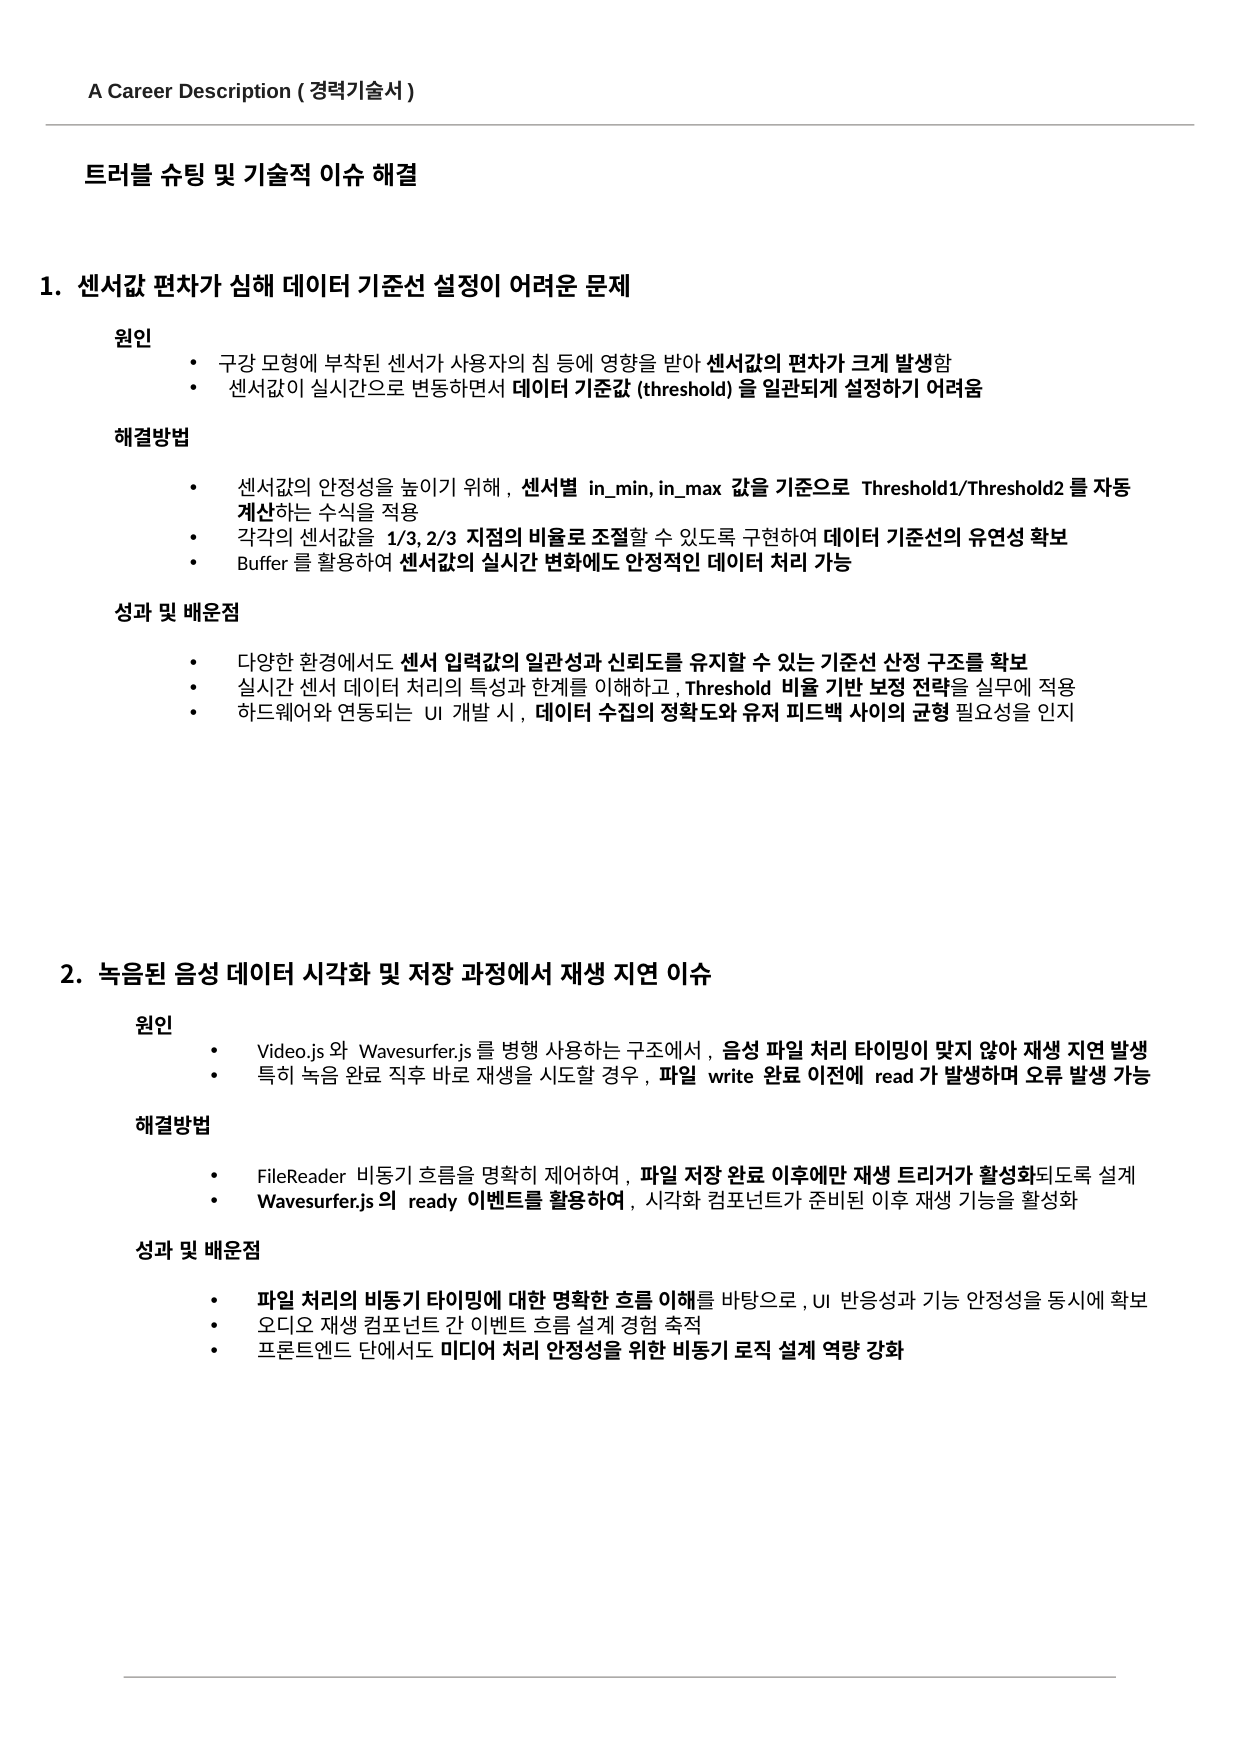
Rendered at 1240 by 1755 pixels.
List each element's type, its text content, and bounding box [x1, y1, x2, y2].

text_box 센서값 편차가 심해 데이터 기준선 설정이 어려운 문제 원인 구강 모형에 부착된 센서가 사용자의 침 등에 영향을 받아 센서값의 편차가 크게 발생함 센서값이 실시간으로 변동하면서 데이터 기준값(threshold)을 일관되게 설정하기 어려움 해결방법 센서값의 안정성을 높이기 위해, 센서별 in_min, in_max 값을 기준으로 Threshold1/Threshold2를 자동 계산하는 수식을 적용 각각의 센서값을 1/3, 2/3 지점의 비율로 조절할 수 있도록 구현하여 데이터 기준선의 유연성 확보 Buffer를 활용하여 센서값의 실시간 변화에도 안정적인 데이터 처리 가능 성과 및 배운점 다양한 환경에서도 센서 입력값의 일관성과 신뢰도를 유지할 수 있는 기준선 산정 구조를 확보 실시간 센서 데이터 처리의 특성과 한계를 이해하고, Threshold 비율 기반 보정 전략을 실무에 적용 하드웨어와 연동되는 UI 개발 시, 데이터 수집의 정확도와 유저 피드백 사이의 균형 필요성을 인지 [25, 262, 1174, 758]
text_box 녹음된 음성 데이터 시각화 및 저장 과정에서 재생 지연 이슈 원인 Video.js와 Wavesurfer.js를 병행 사용하는 구조에서, 음성 파일 처리 타이밍이 맞지 않아 재생 지연 발생 특히 녹음 완료 직후 바로 재생을 시도할 경우, 파일 write 완료 이전에 read가 발생하며 오류 발생 가능 해결방법 FileReader 비동기 흐름을 명확히 제어하여, 파일 저장 완료 이후에만 재생 트리거가 활성화되도록 설계 Wavesurfer.js의 ready 이벤트를 활용하여, 시각화 컴포넌트가 준비된 이후 재생 기능을 활성화 성과 및 배운점 파일 처리의 비동기 타이밍에 대한 명확한 흐름 이해를 바탕으로, UI 반응성과 기능 안정성을 동시에 확보 오디오 재생 컴포넌트 간 이벤트 흐름 설계 경험 축적 프론트엔드 단에서도 미디어 처리 안정성을 위한 비동기 로직 설계 역량 강화 [45, 950, 1195, 1371]
text_box A Career Description (경력기술서) [87, 74, 652, 103]
text_box 트러블 슈팅 및 기술적 이슈 해결 [69, 152, 458, 197]
